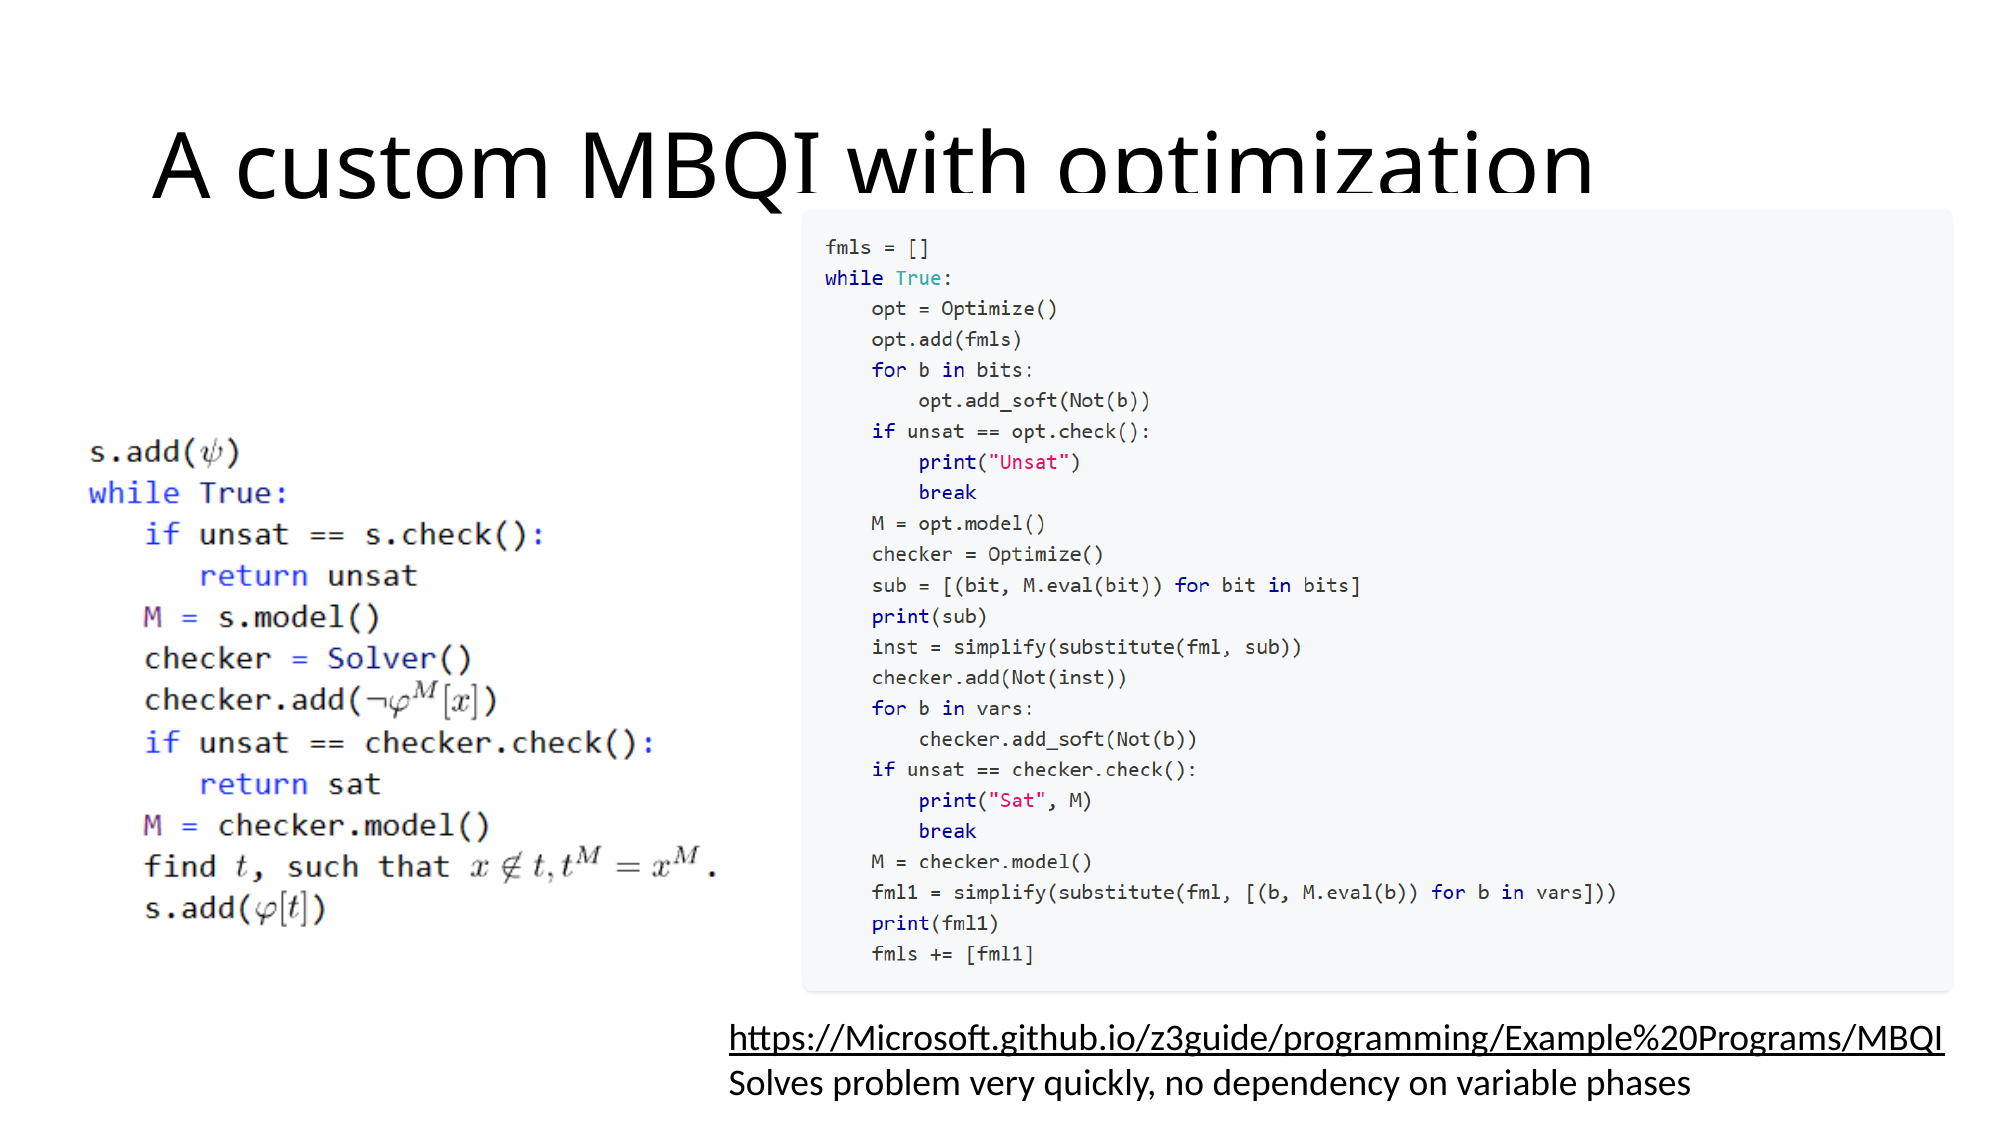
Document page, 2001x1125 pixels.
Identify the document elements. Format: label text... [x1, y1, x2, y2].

title A custom MBQI with optimization [137, 59, 1863, 278]
picture [39, 193, 1976, 1013]
text_box https://Microsoft.github.io/z3guide/programming/Example%20Programs/MBQI Solves problem very quickly, no dependency on variable phases [713, 1006, 1969, 1111]
